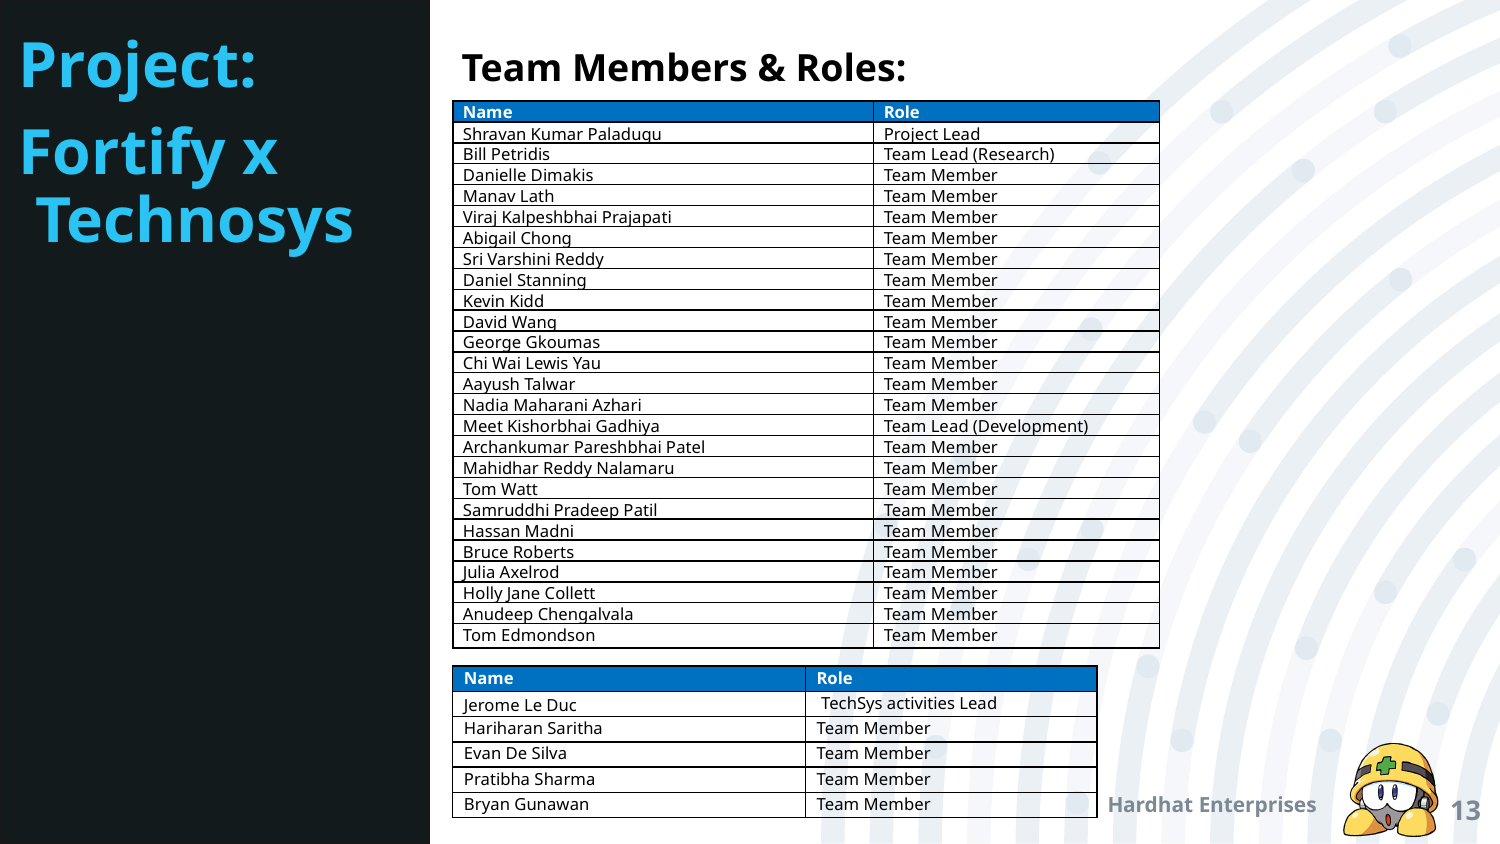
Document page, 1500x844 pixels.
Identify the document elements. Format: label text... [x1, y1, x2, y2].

table_cell Team Member [874, 583, 1159, 602]
table_cell Jerome Le Duc [453, 692, 805, 716]
table_cell TechSys activities Lead [806, 692, 1096, 716]
table_cell Julia Axelrod [454, 562, 873, 581]
text_box Team Members & Roles: [446, 35, 1464, 131]
table_cell Team Member [874, 478, 1159, 498]
table_cell Team Member [874, 499, 1159, 518]
table_cell Team Member [874, 290, 1159, 309]
text_box [0, 0, 430, 844]
table_cell Mahidhar Reddy Nalamaru [454, 457, 873, 477]
table_cell Team Lead (Research) [874, 144, 1159, 163]
table_cell Team Member [874, 227, 1159, 247]
table_cell Samruddhi Pradeep Patil [454, 499, 873, 518]
table_cell Bill Petridis [454, 144, 873, 163]
table_header Role [806, 667, 1096, 691]
table_cell Team Member [874, 436, 1159, 456]
slide_number 13 [1442, 779, 1482, 844]
table_cell Team Member [874, 185, 1159, 205]
table_cell Project Lead [874, 123, 1159, 142]
table_cell Team Member [874, 206, 1159, 226]
table_cell Sri Varshini Reddy [454, 248, 873, 268]
table_header Name [454, 102, 873, 121]
table_cell Bryan Gunawan [453, 793, 805, 817]
table_cell Team Member [874, 373, 1159, 393]
table_cell Team Member [874, 269, 1159, 289]
table_cell Chi Wai Lewis Yau [454, 353, 873, 372]
table_cell Hariharan Saritha [453, 717, 805, 741]
table_cell Team Member [874, 457, 1159, 477]
table_cell Daniel Stanning [454, 269, 873, 289]
table_cell Team Member [874, 520, 1159, 539]
table_cell Team Member [874, 332, 1159, 351]
table_cell Team Member [806, 768, 1065, 792]
title Project: [18, 36, 330, 101]
table_cell Team Member [874, 562, 1159, 581]
table_cell David Wang [454, 311, 873, 330]
table_cell Bruce Roberts [454, 541, 873, 560]
table_cell Pratibha Sharma [453, 768, 805, 792]
table_cell Team Member [806, 743, 1067, 766]
table_header Role [874, 102, 1159, 121]
table_cell Team Member [874, 394, 1159, 414]
table_cell Kevin Kidd [454, 290, 873, 309]
table_cell Holly Jane Collett [454, 583, 873, 602]
text_box Fortify x Technosys [18, 120, 429, 403]
table_cell Nadia Maharani Azhari [454, 394, 873, 414]
table_cell Hassan Madni [454, 520, 873, 539]
table_cell Meet Kishorbhai Gadhiya [454, 415, 873, 435]
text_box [1070, 741, 1442, 839]
table_header Name [453, 667, 805, 691]
table_cell Team Member [806, 793, 1065, 817]
table_cell Team Member [874, 164, 1159, 184]
table_cell Team Member [874, 541, 1159, 560]
table_cell Aayush Talwar [454, 373, 873, 393]
table_cell Team Lead (Development) [874, 415, 1159, 435]
table_cell Team Member [806, 717, 1096, 741]
table_cell Manav Lath [454, 185, 873, 205]
table_cell Team Member [874, 624, 1159, 647]
table_cell George Gkoumas [454, 332, 873, 351]
table_cell Team Member [874, 603, 1159, 623]
table_cell Team Member [874, 311, 1159, 330]
table_cell Danielle Dimakis [454, 164, 873, 184]
table_cell Abigail Chong [454, 227, 873, 247]
table_cell Tom Watt [454, 478, 873, 498]
table_cell Team Member [874, 248, 1159, 268]
table_cell Tom Edmondson [454, 624, 873, 647]
table_cell Anudeep Chengalvala [454, 603, 873, 623]
table_cell Shravan Kumar Paladugu [454, 123, 873, 142]
table_cell Evan De Silva [453, 743, 805, 766]
table_cell Team Member [874, 353, 1159, 372]
table_cell Viraj Kalpeshbhai Prajapati [454, 206, 873, 226]
table_cell Archankumar Pareshbhai Patel [454, 436, 873, 456]
